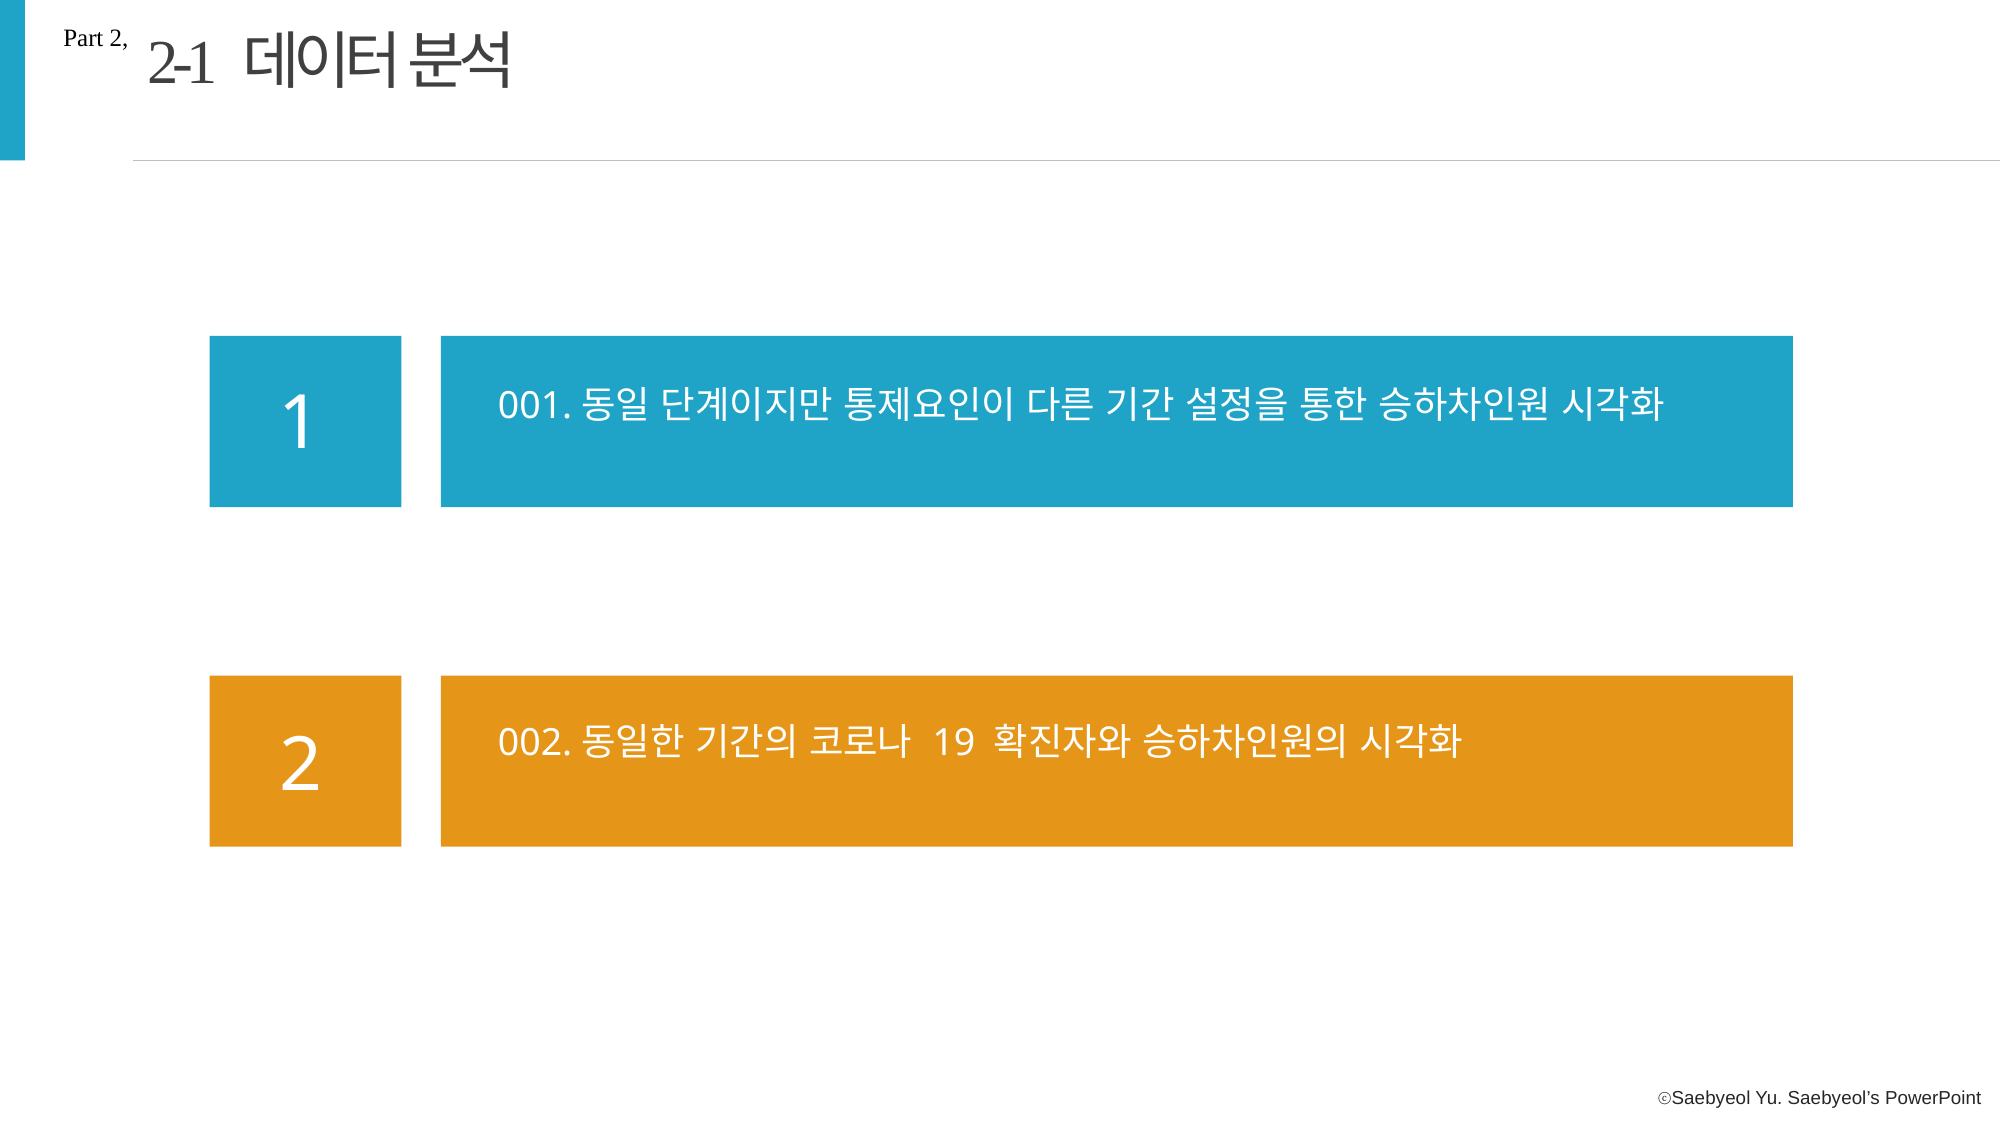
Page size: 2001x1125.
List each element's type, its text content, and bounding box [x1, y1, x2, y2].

text_box [440, 335, 1794, 508]
text_box [0, 0, 26, 161]
text_box 1 [263, 366, 336, 472]
text_box [209, 675, 402, 847]
text_box Part 2, [48, 13, 150, 59]
text_box 001.동일 단계이지만 통제요인이 다른 기간 설정을 통한 승하차인원 시각화 [483, 374, 1791, 434]
text_box 2 [265, 707, 338, 813]
text_box 002.동일한 기간의 코로나 19 확진자와 승하차인원의 시각화 [483, 710, 1791, 771]
text_box [440, 675, 1793, 847]
text_box [209, 335, 402, 508]
text_box 2-1 데이터 분석 [132, 13, 532, 104]
